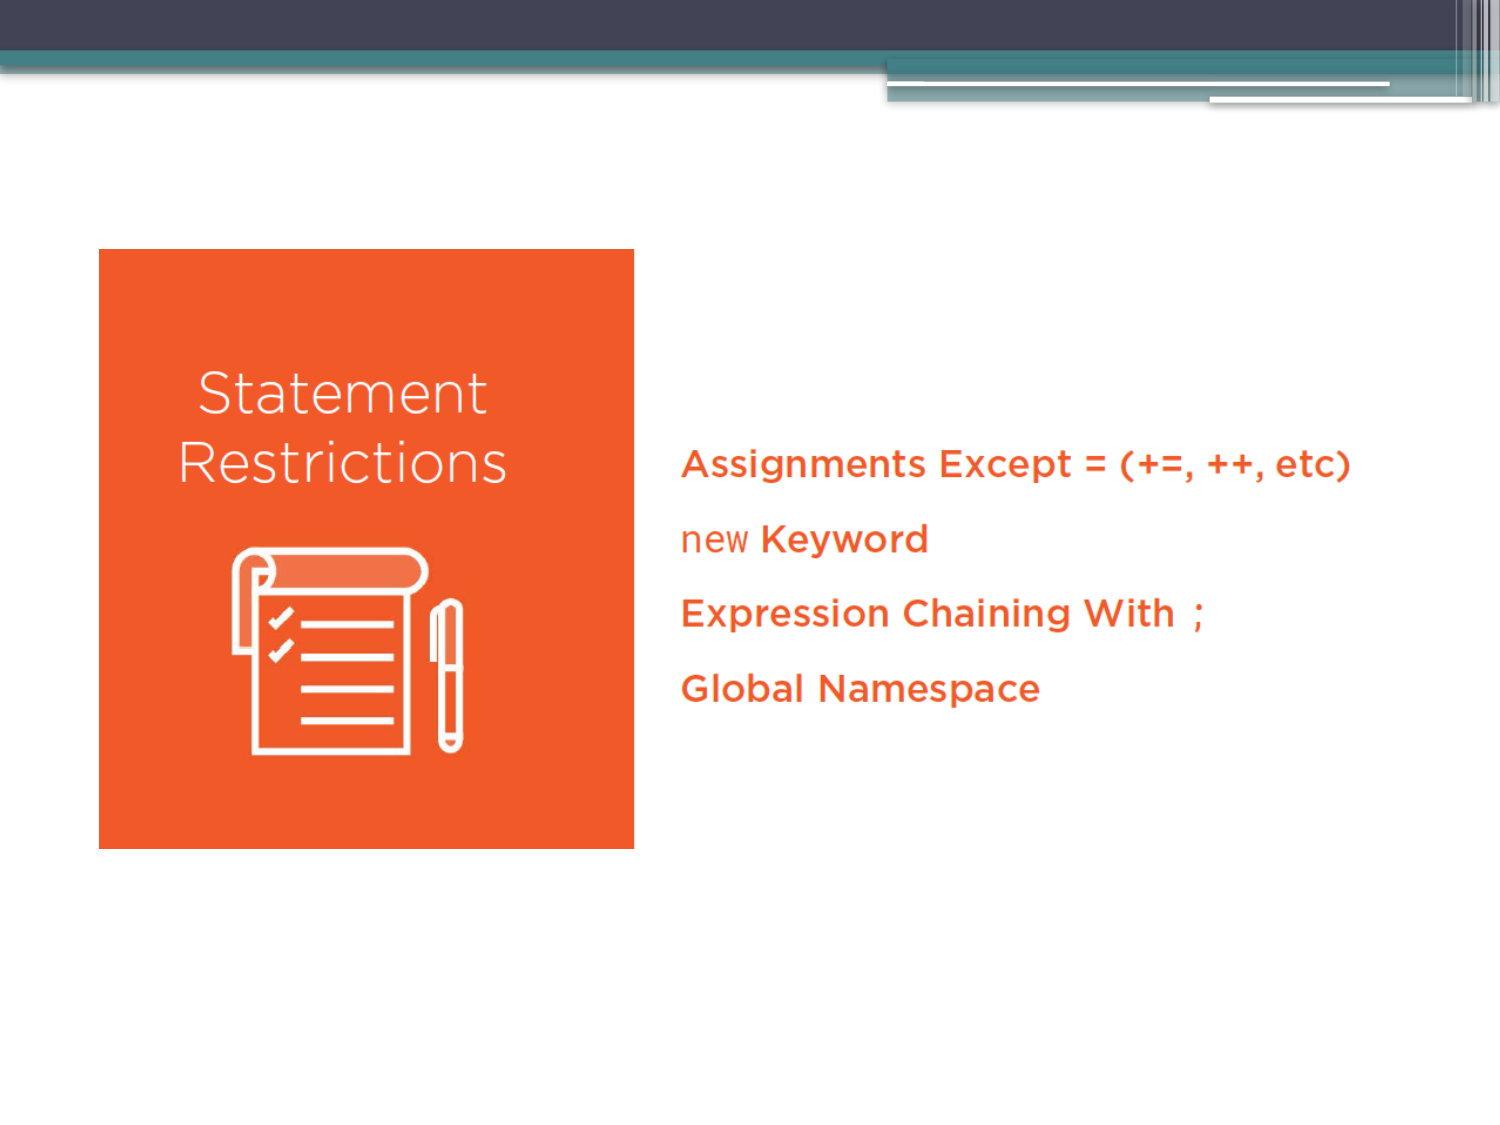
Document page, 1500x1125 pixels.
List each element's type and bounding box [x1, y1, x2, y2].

list [99, 249, 1451, 849]
